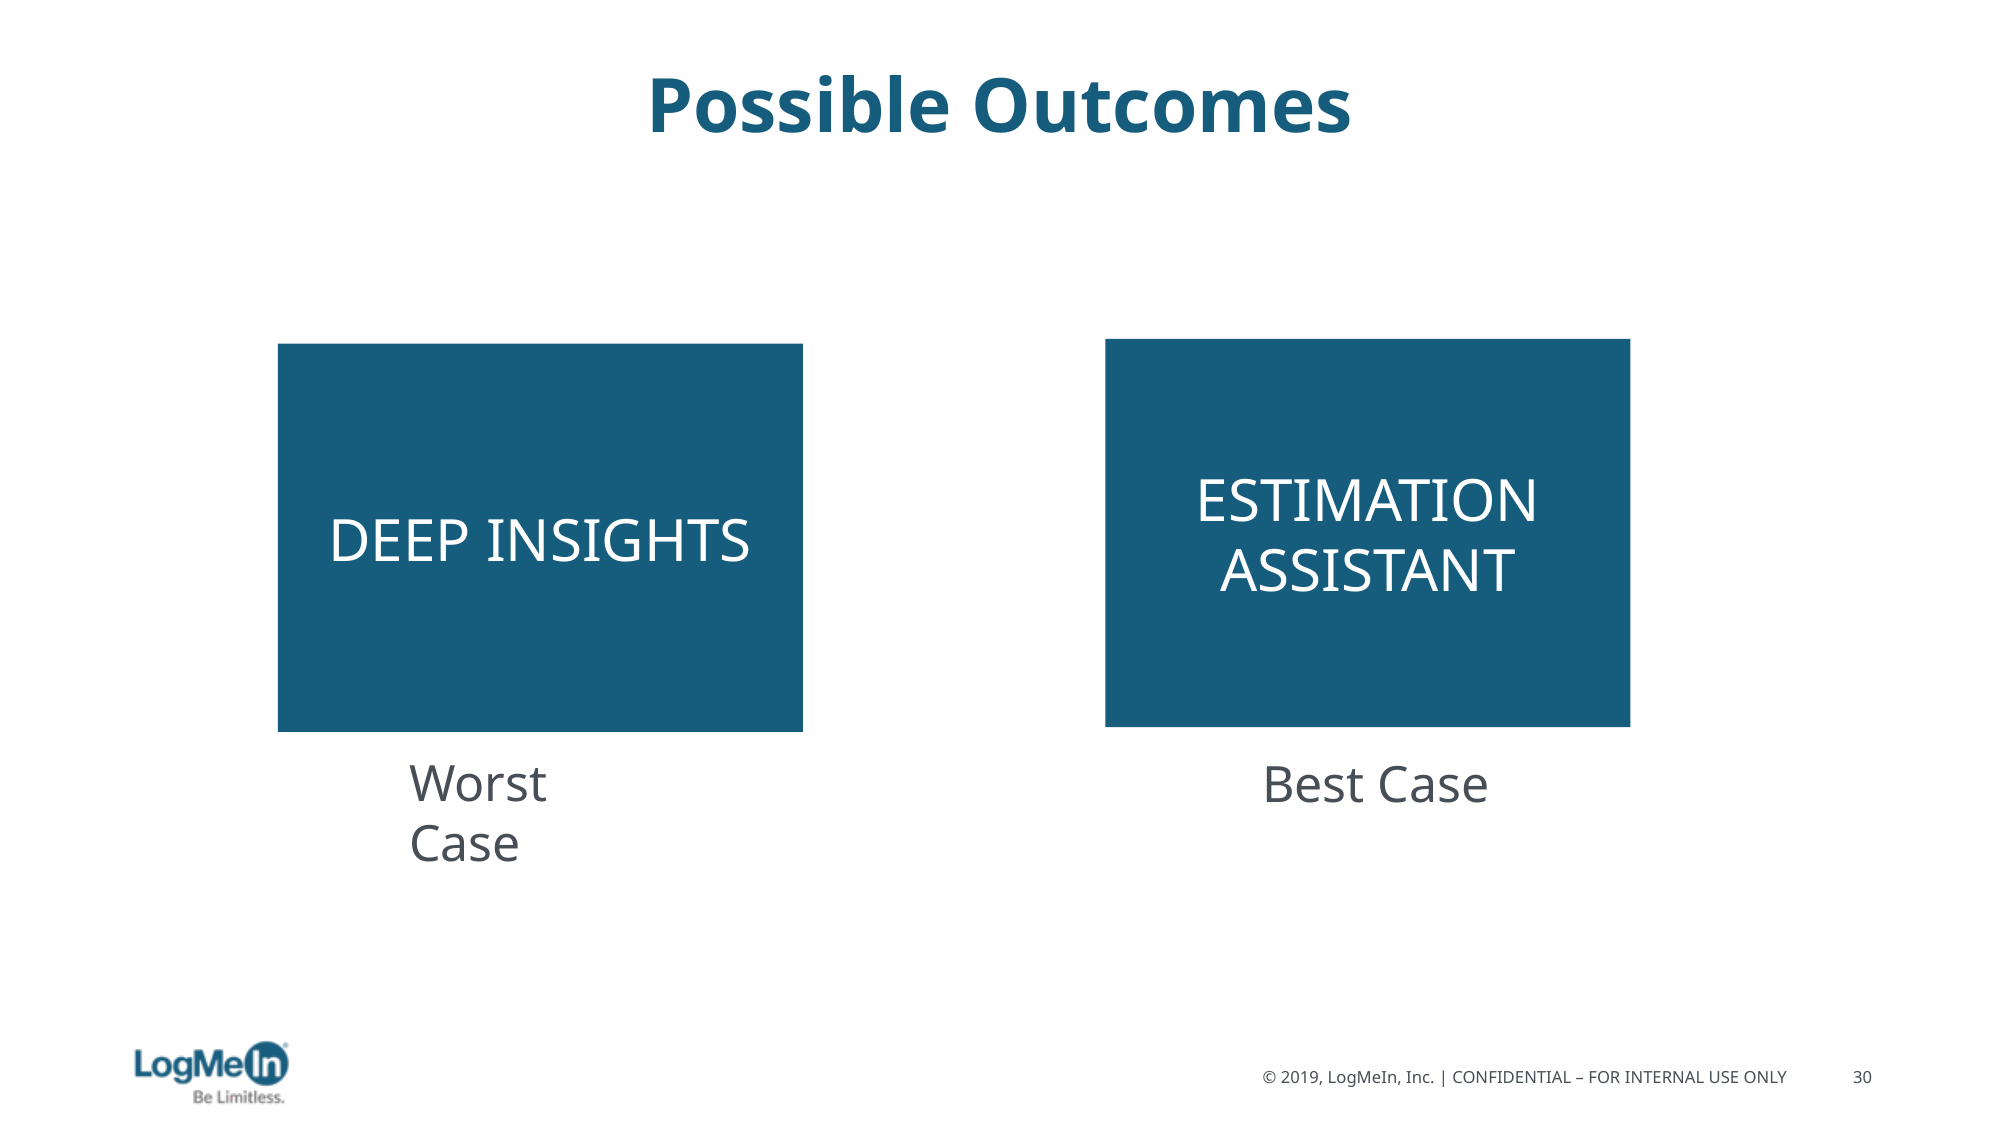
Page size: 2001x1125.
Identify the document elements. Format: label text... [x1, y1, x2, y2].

text_box Worst Case [394, 743, 687, 879]
title Possible Outcomes [137, 59, 1863, 254]
text_box Best Case [1247, 744, 1540, 820]
picture [125, 1037, 300, 1108]
text_box DEEP INSIGHTS [277, 343, 804, 733]
text_box ESTIMATION ASSISTANT [1104, 338, 1631, 728]
